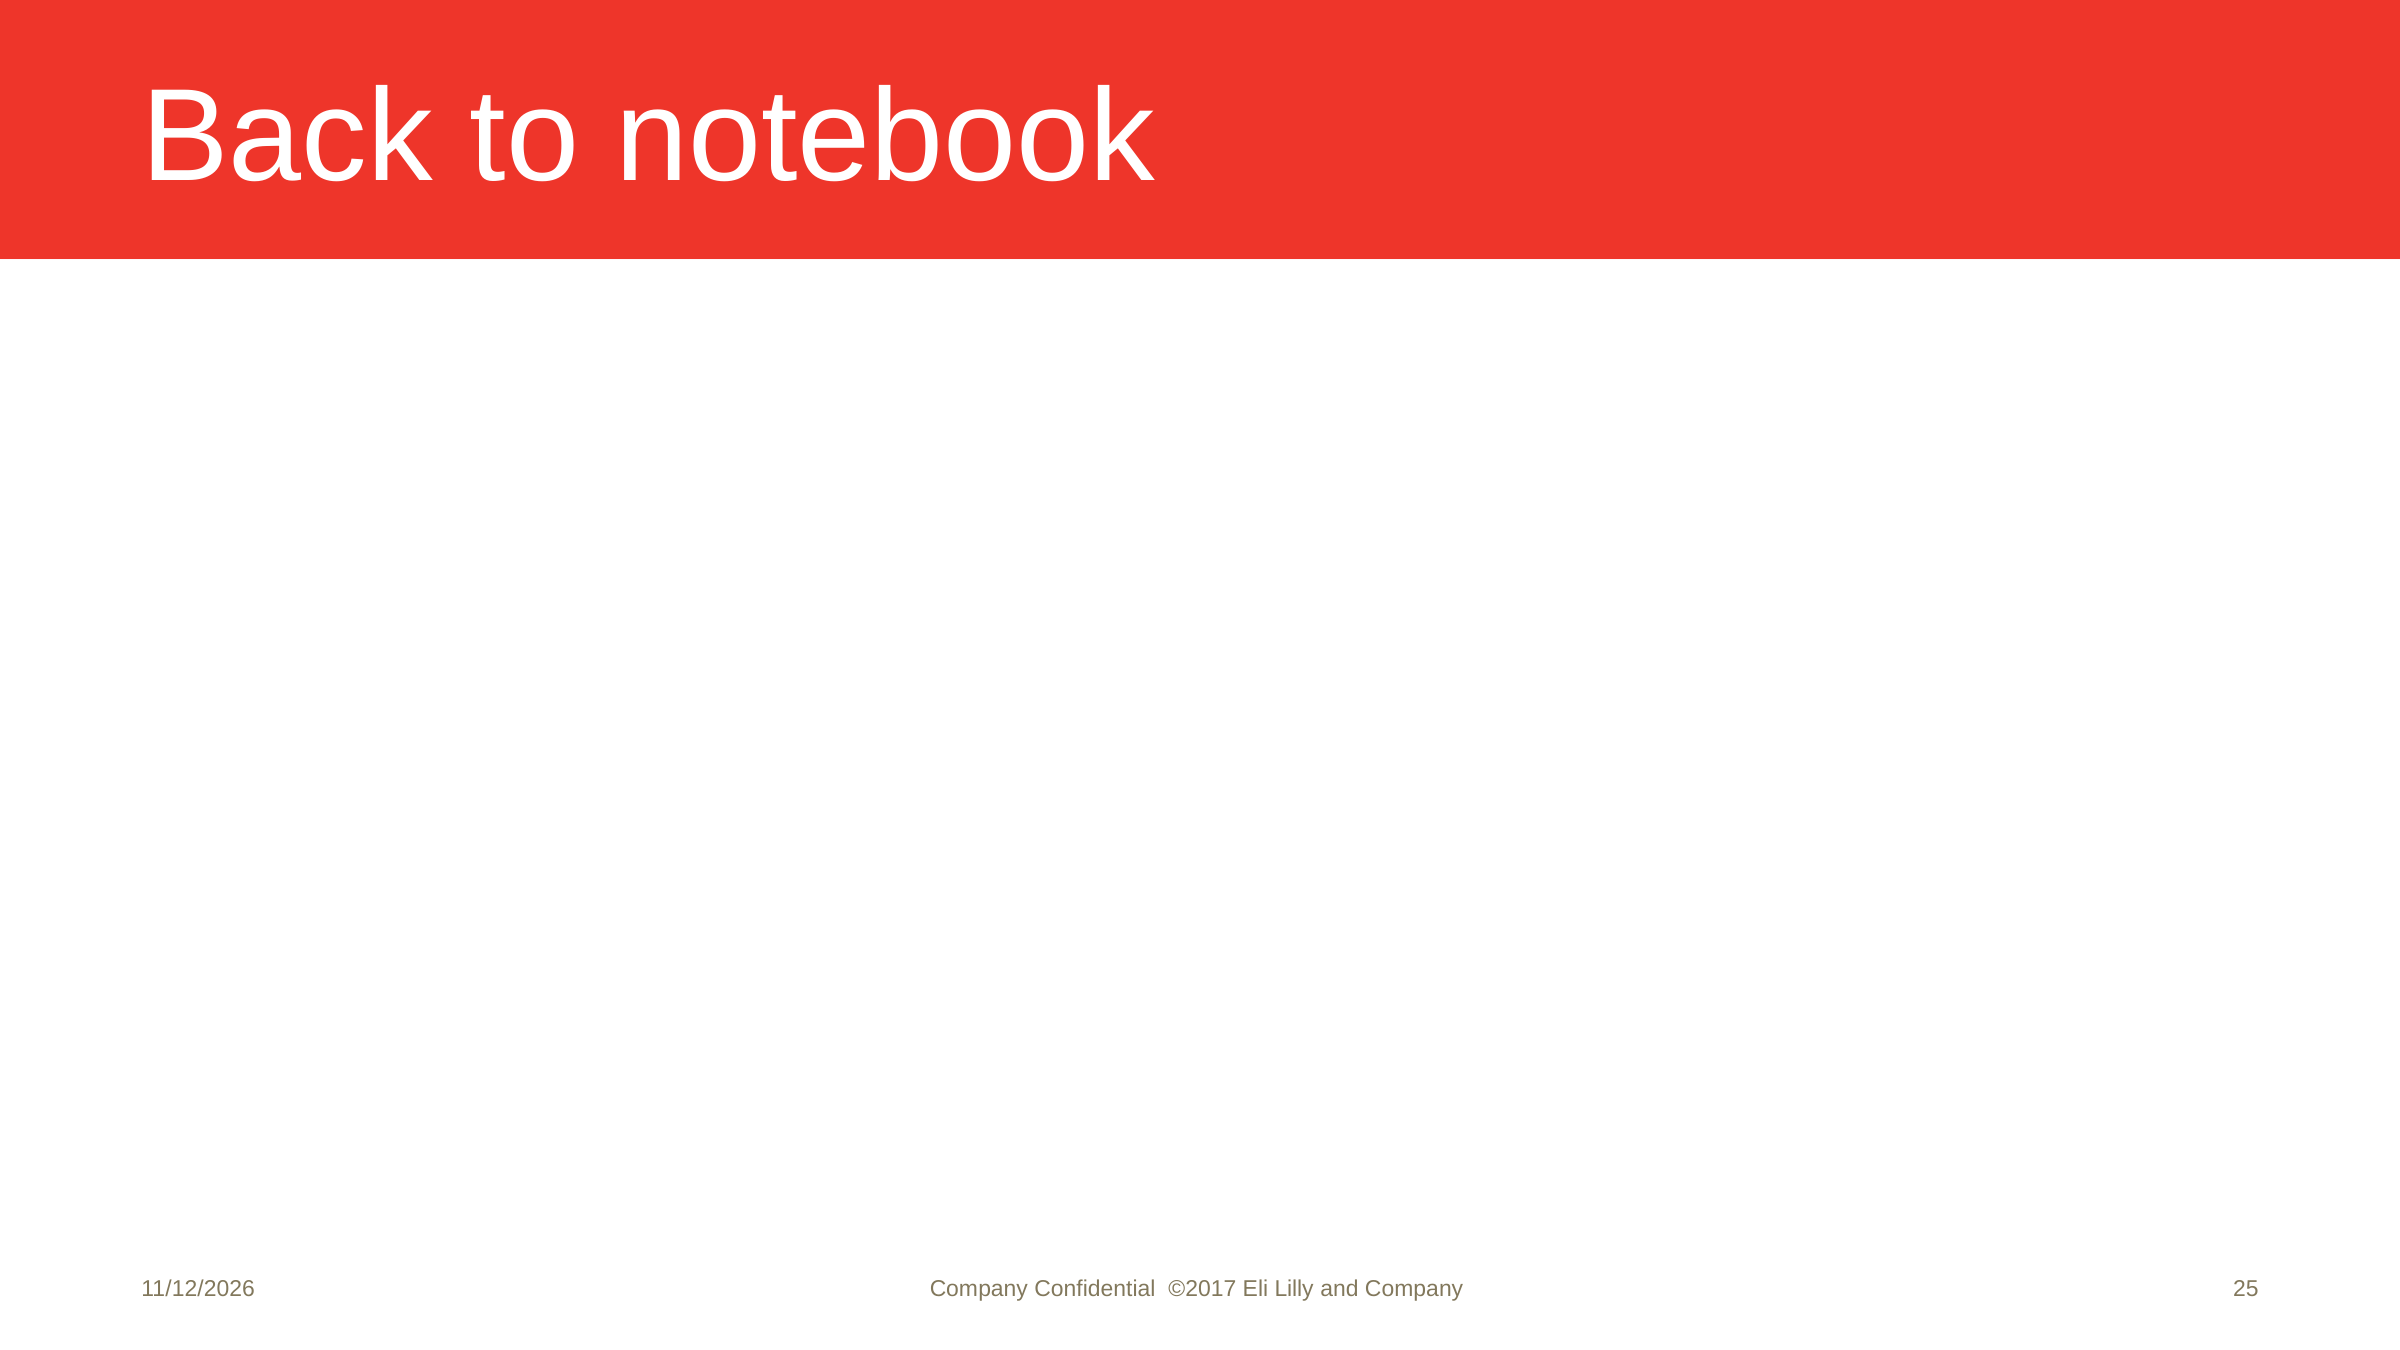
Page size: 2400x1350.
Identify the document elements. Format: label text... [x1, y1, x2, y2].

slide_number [120, 1251, 680, 1324]
picture [0, 0, 2400, 1350]
footer Company Confidential ©2017 Eli Lilly and Company [819, 1251, 1580, 1324]
slide_number 25 [1719, 1251, 2280, 1324]
title Back to notebook [120, 15, 2280, 241]
